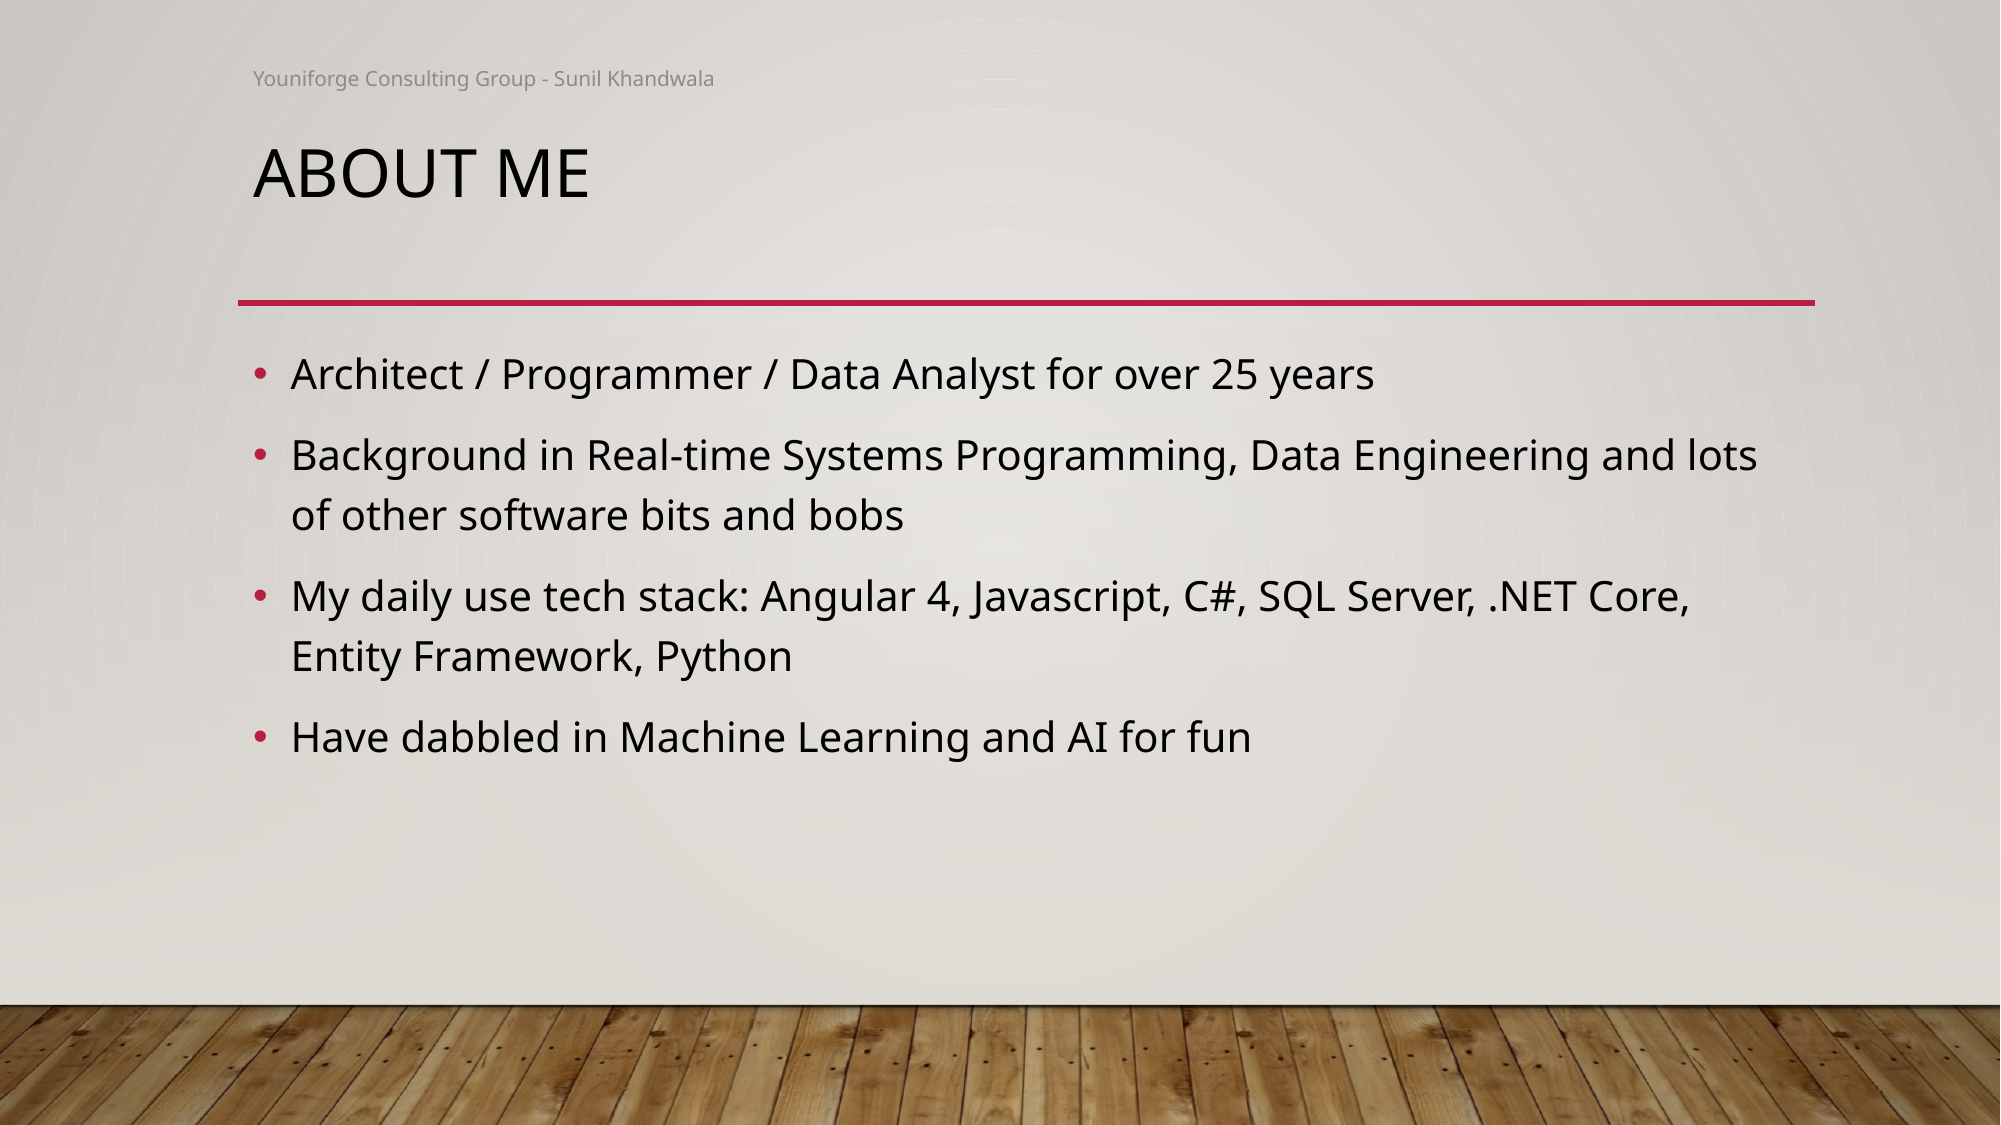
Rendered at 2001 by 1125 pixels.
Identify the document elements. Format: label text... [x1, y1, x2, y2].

picture [0, 1005, 2000, 1125]
footer Youniforge Consulting Group - Sunil Khandwala [238, 54, 1213, 105]
list Architect / Programmer / Data Analyst for over 25 years Background in Real-time Systems Programming, Data Engineering and lots of other software bits and bobs My daily use tech stack: Angular 4, Javascript, C#, SQL Server, .NET Core, Entity Framework, Python Have dabbled in Machine Learning and AI for fun [238, 330, 1814, 897]
title About Me [238, 131, 1814, 305]
